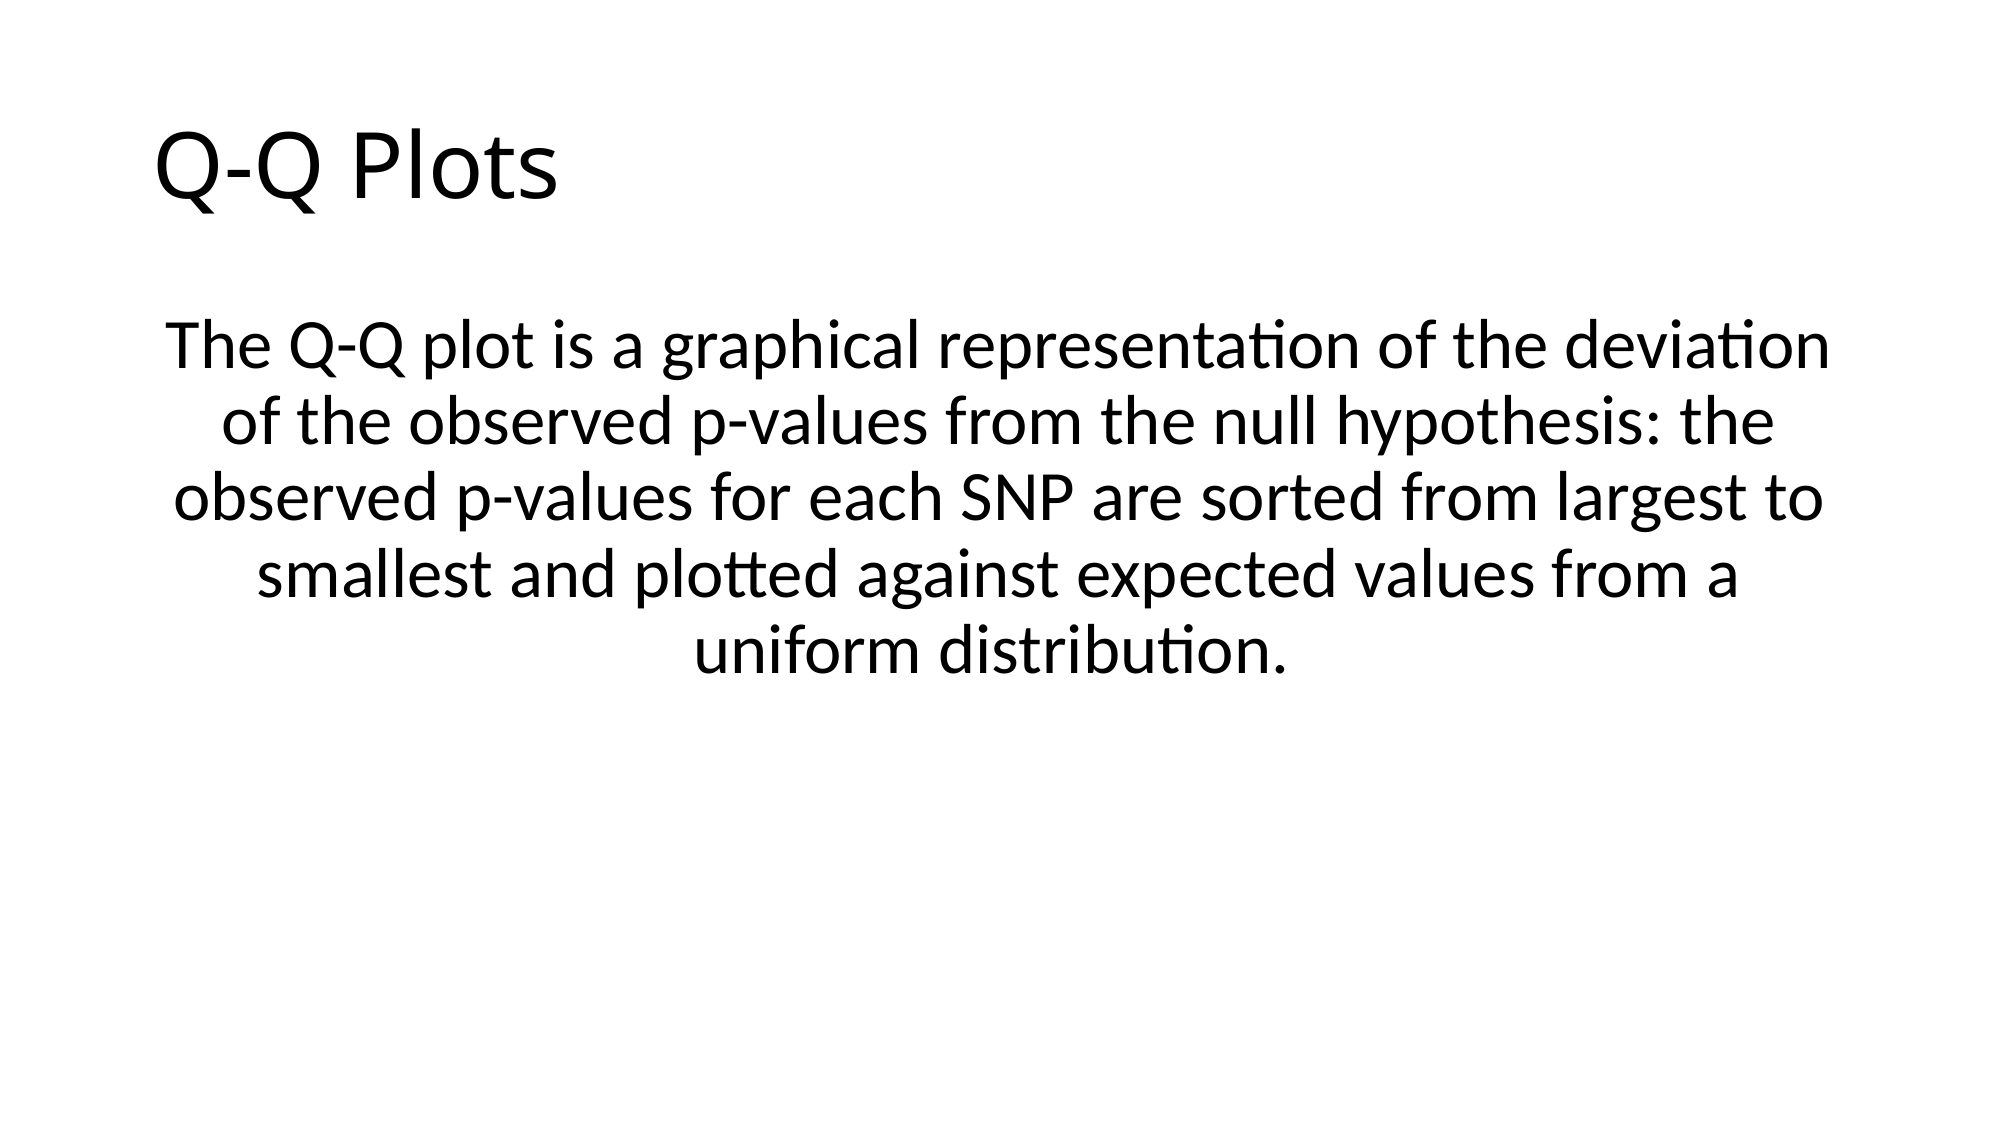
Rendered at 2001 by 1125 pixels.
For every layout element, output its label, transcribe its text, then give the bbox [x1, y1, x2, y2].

list The Q-Q plot is a graphical representation of the deviation of the observed p-values from the null hypothesis: the observed p-values for each SNP are sorted from largest to smallest and plotted against expected values from a uniform distribution. [137, 299, 1863, 1014]
title Q-Q Plots [137, 59, 1863, 278]
